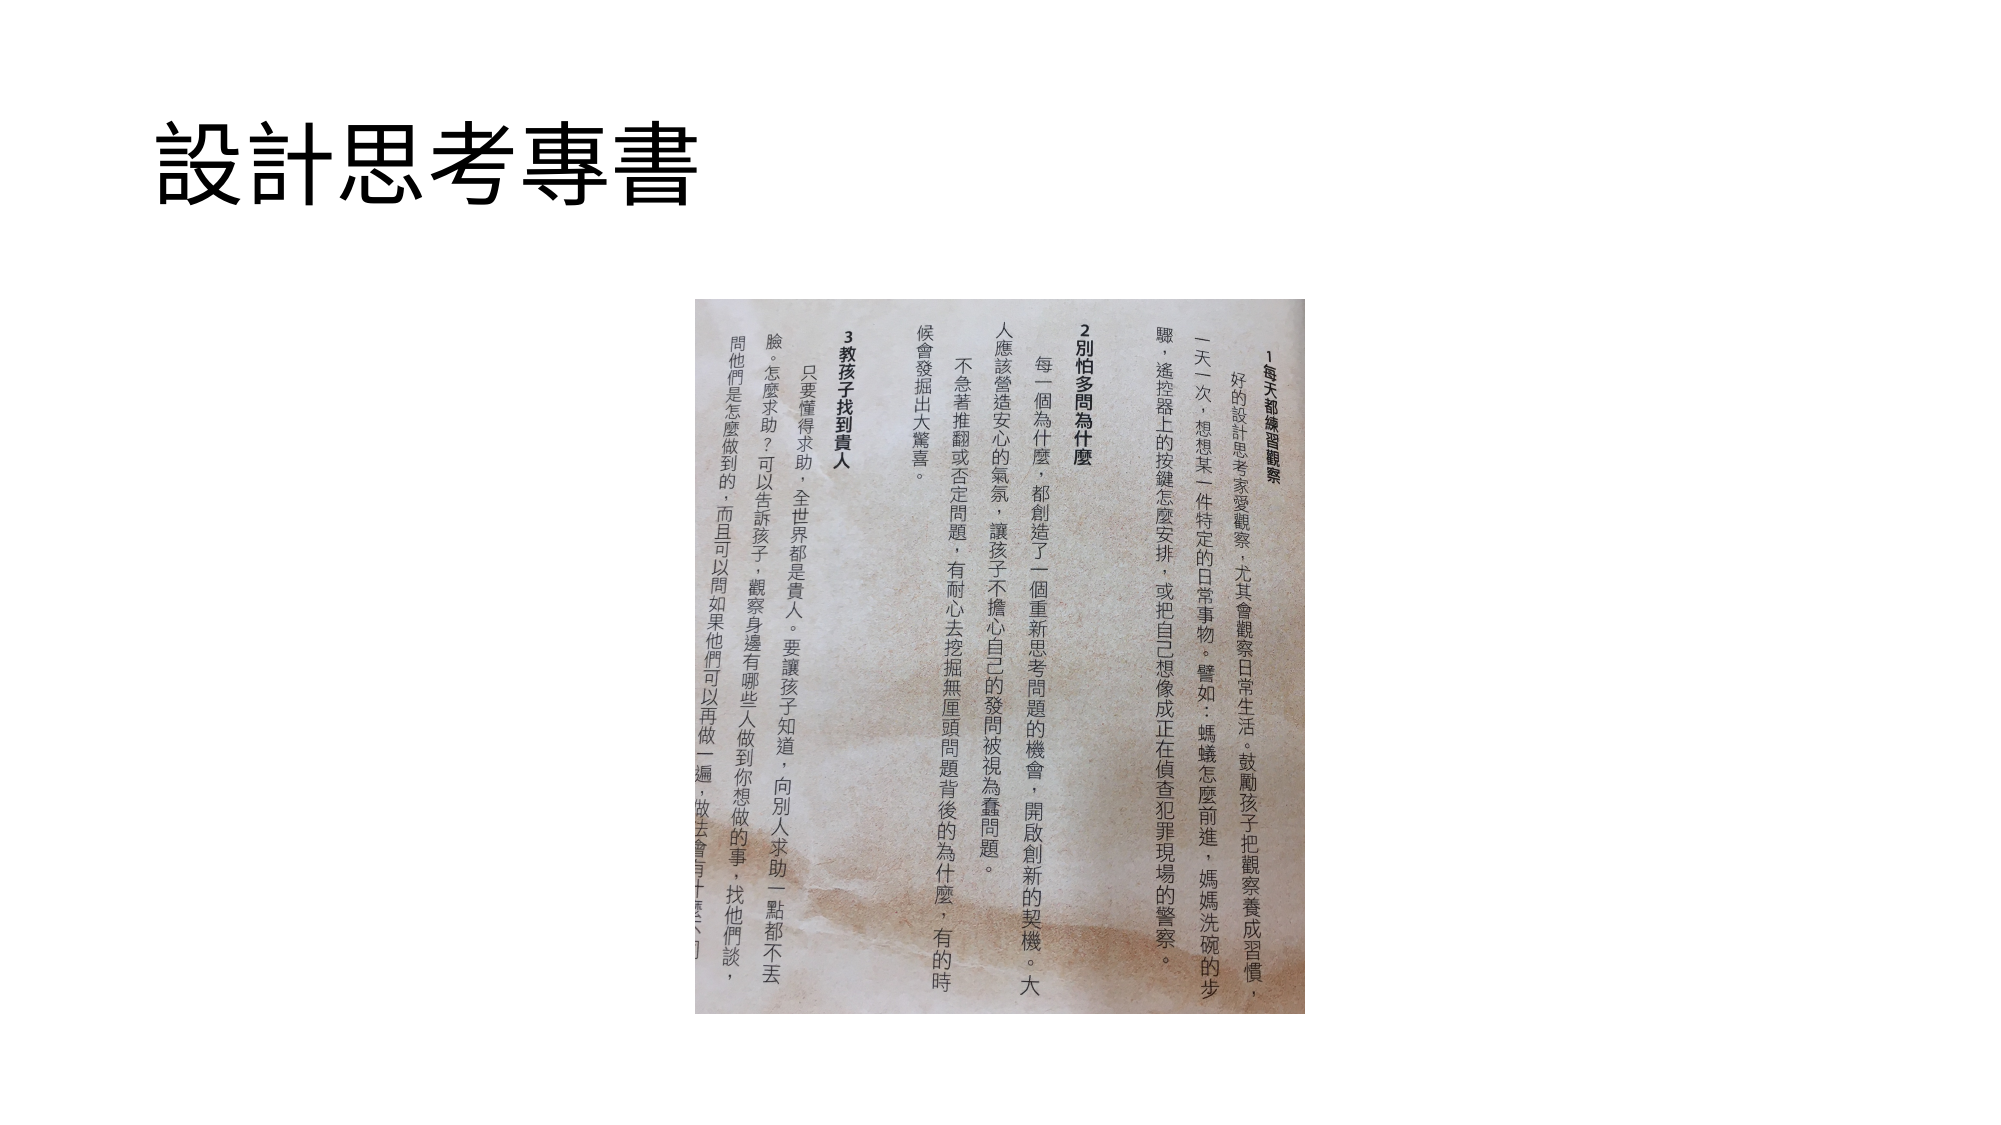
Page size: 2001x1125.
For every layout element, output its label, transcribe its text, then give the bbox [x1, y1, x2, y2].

title 設計思考專書 [137, 59, 1863, 278]
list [695, 299, 1305, 1014]
